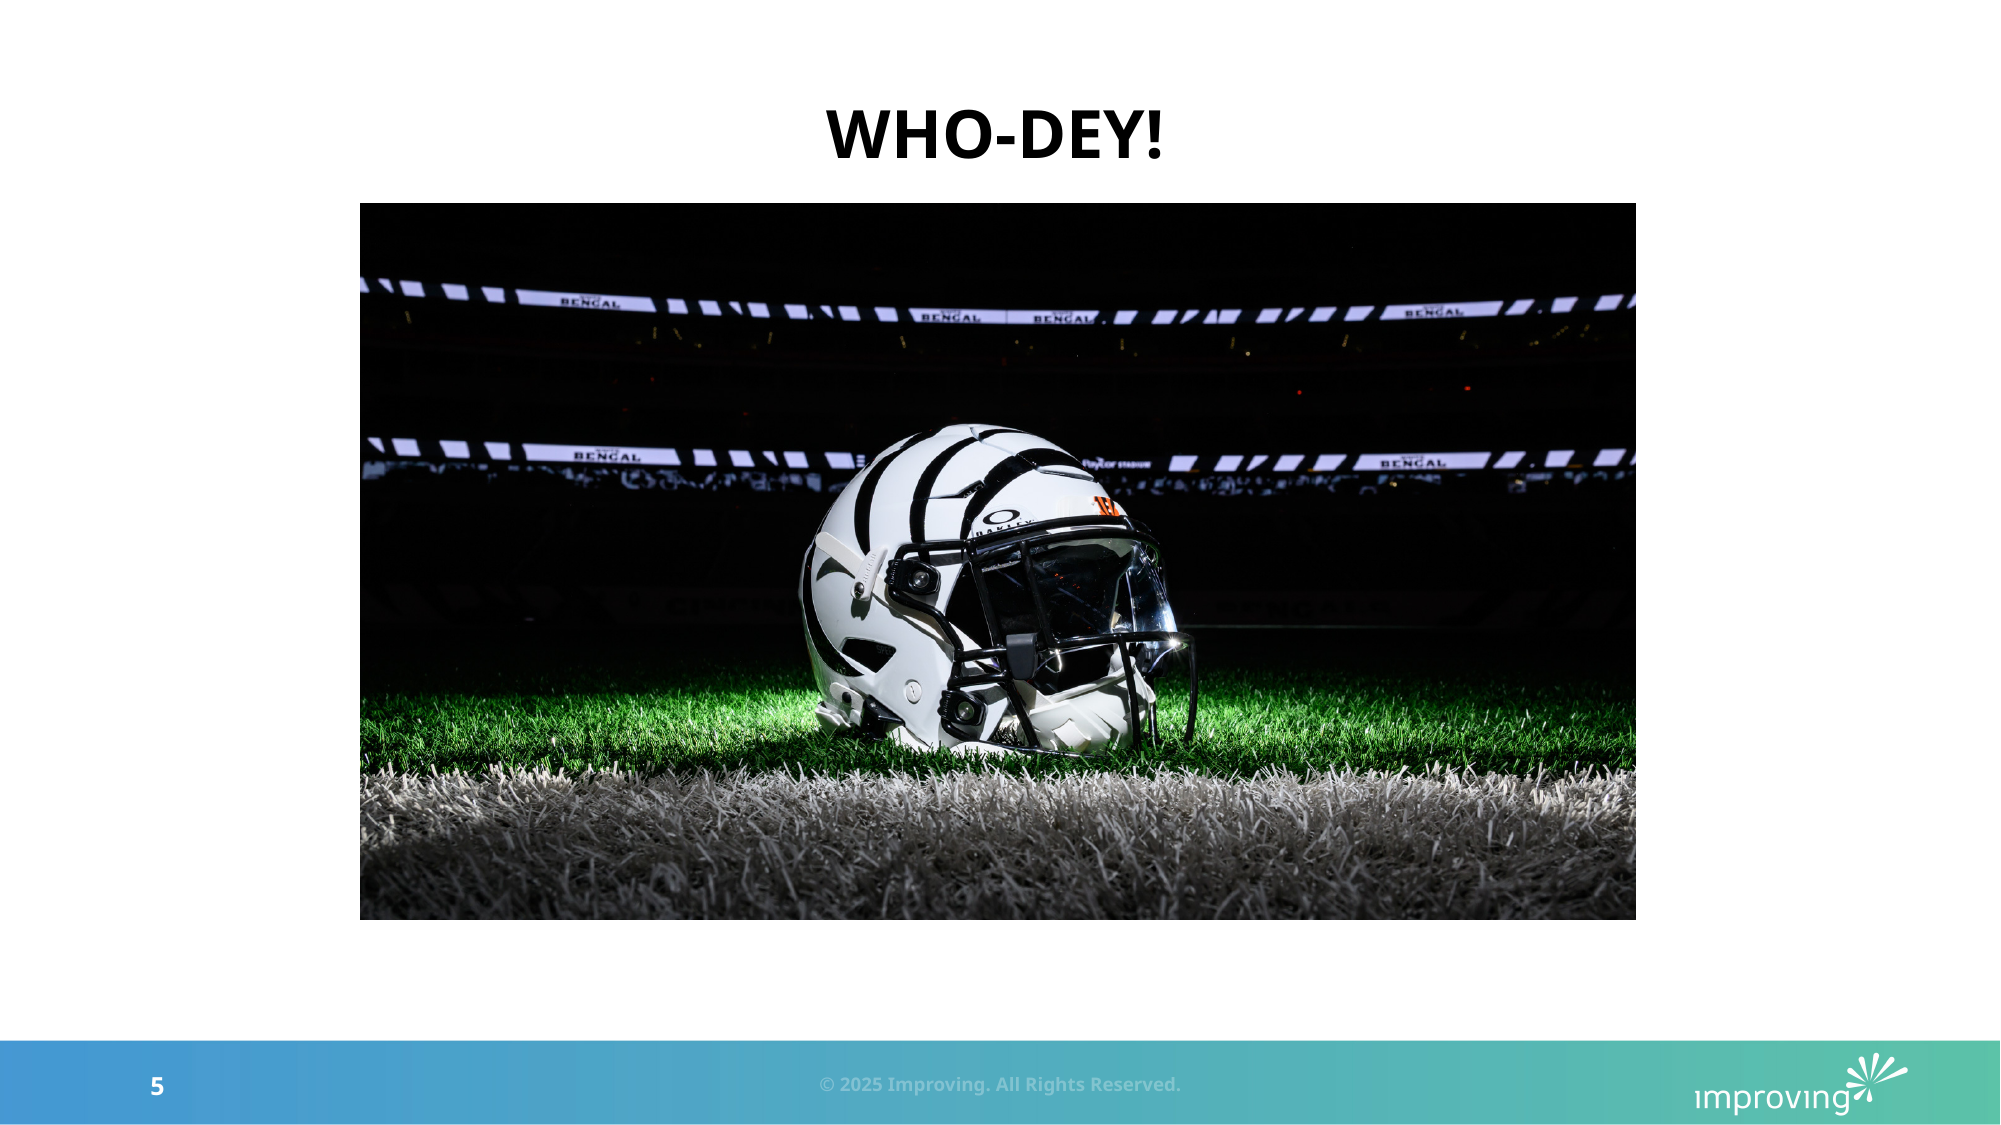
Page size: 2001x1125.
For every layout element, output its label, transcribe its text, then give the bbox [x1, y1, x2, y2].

title WHO-DEY! [76, 71, 1915, 181]
picture [0, 0, 2000, 1125]
